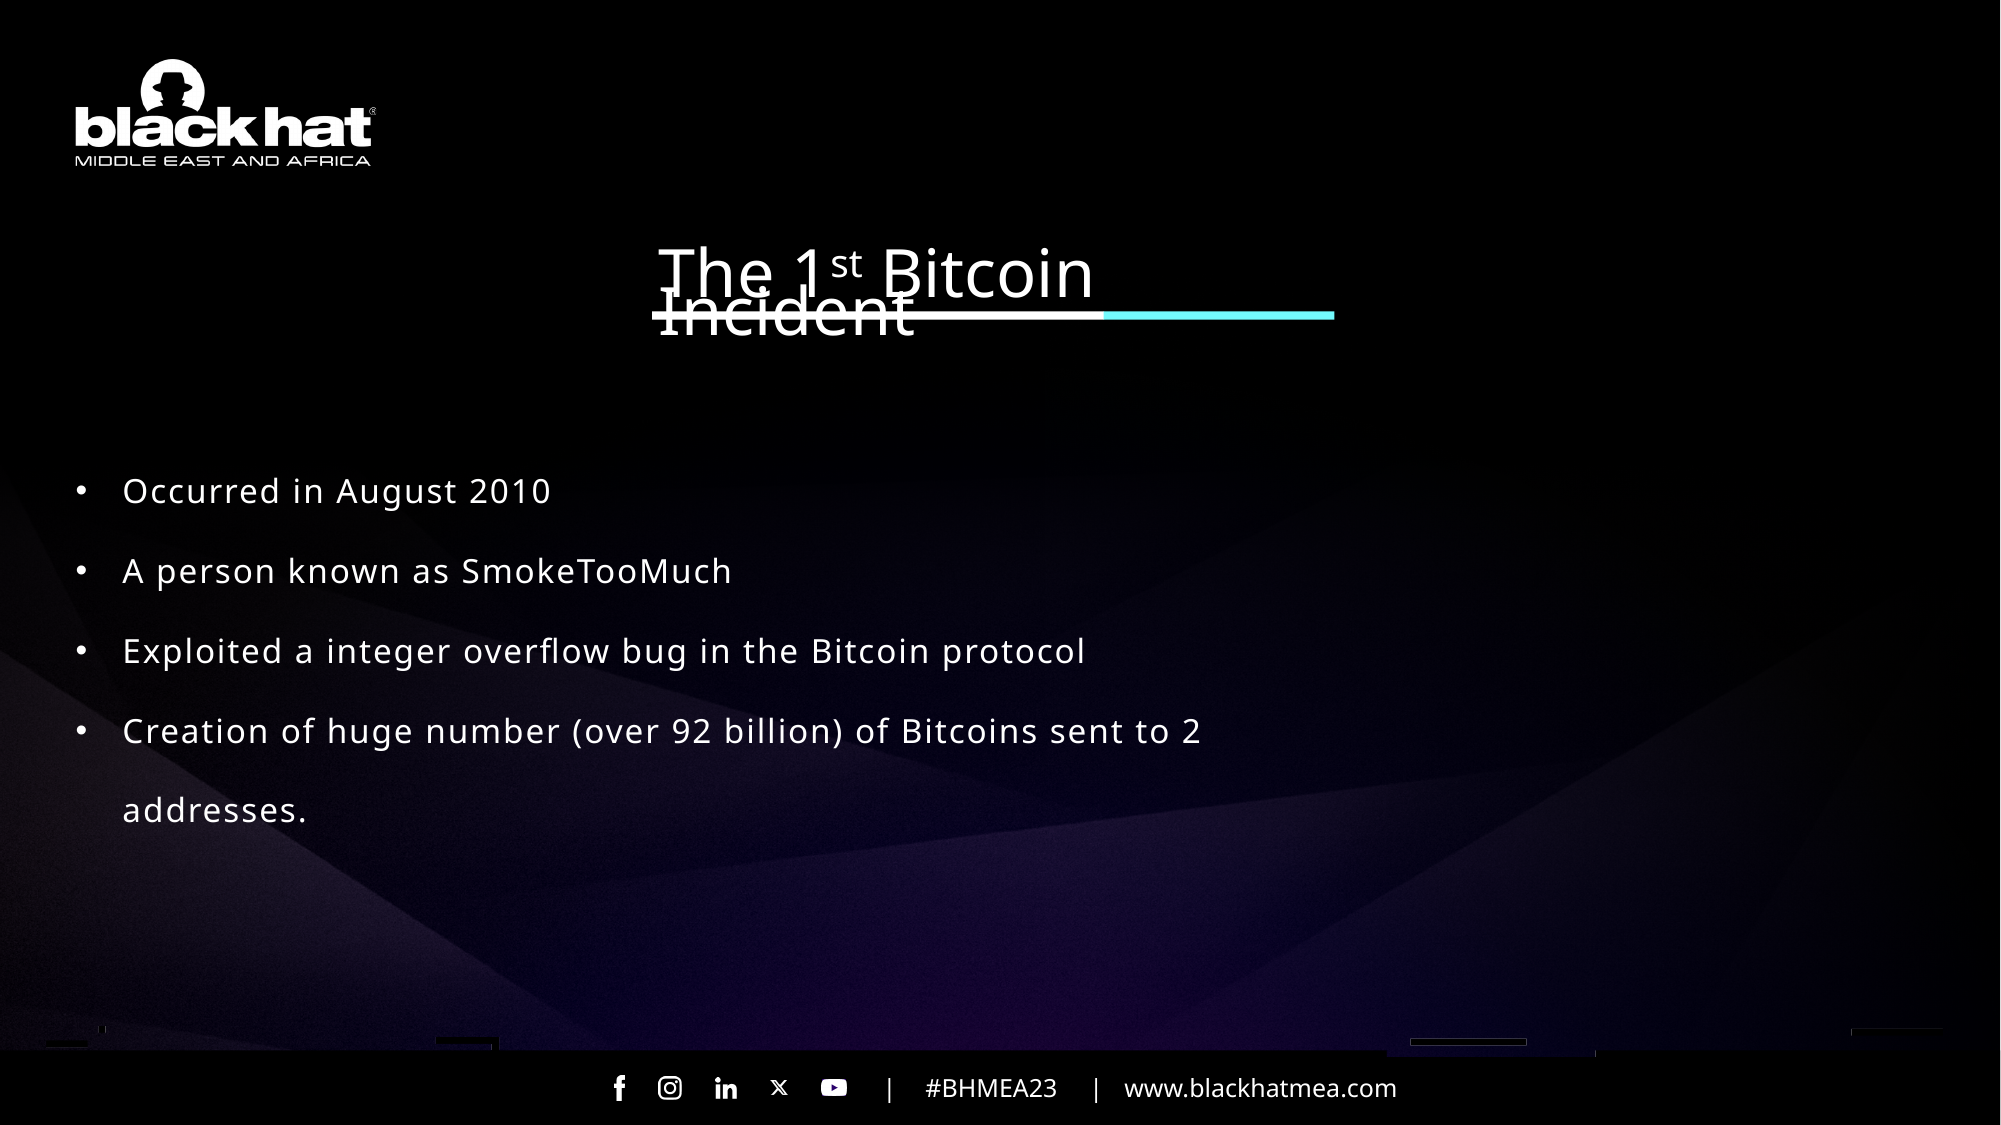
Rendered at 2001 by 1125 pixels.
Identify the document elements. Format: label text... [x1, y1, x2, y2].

text_box Occurred in August 2010 A person known as SmokeTooMuch Exploited a integer overflow bug in the Bitcoin protocol Creation of huge number (over 92 billion) of Bitcoins sent to 2 addresses. [75, 430, 1396, 830]
text_box The 1st Bitcoin Incident [658, 273, 1342, 349]
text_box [651, 311, 1335, 320]
picture [0, 0, 2001, 1125]
